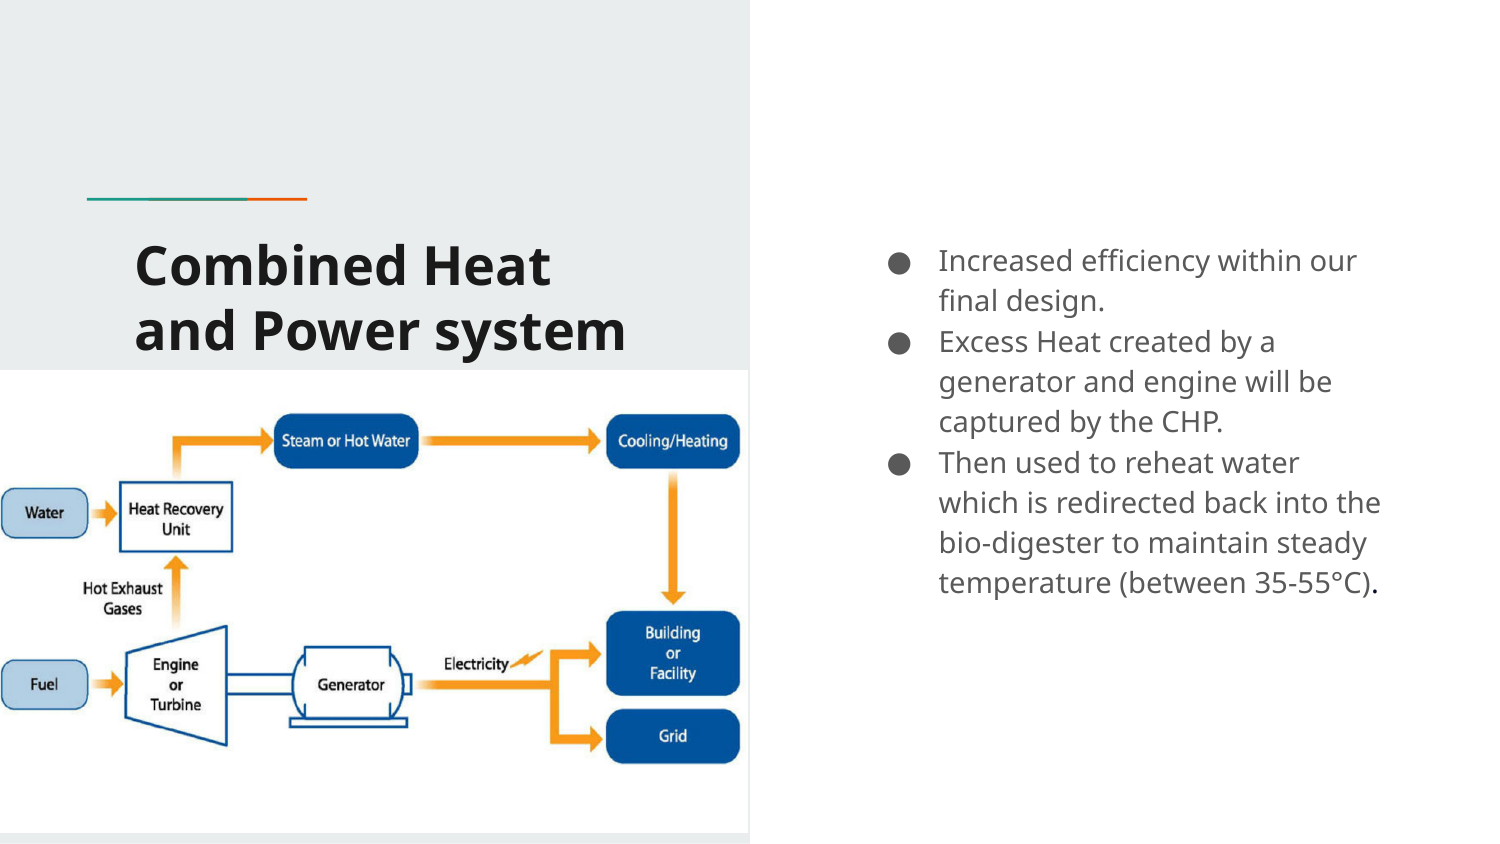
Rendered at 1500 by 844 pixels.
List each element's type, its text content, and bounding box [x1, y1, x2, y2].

picture [0, 370, 749, 834]
title Combined Heat and Power system [119, 216, 662, 369]
list Increased efficiency within our final design. Excess Heat created by a generator and engine will be captured by the CHP. Then used to reheat water which is redirected back into the bio-digester to maintain steady temperature (between 35-55°C). [848, 221, 1403, 719]
